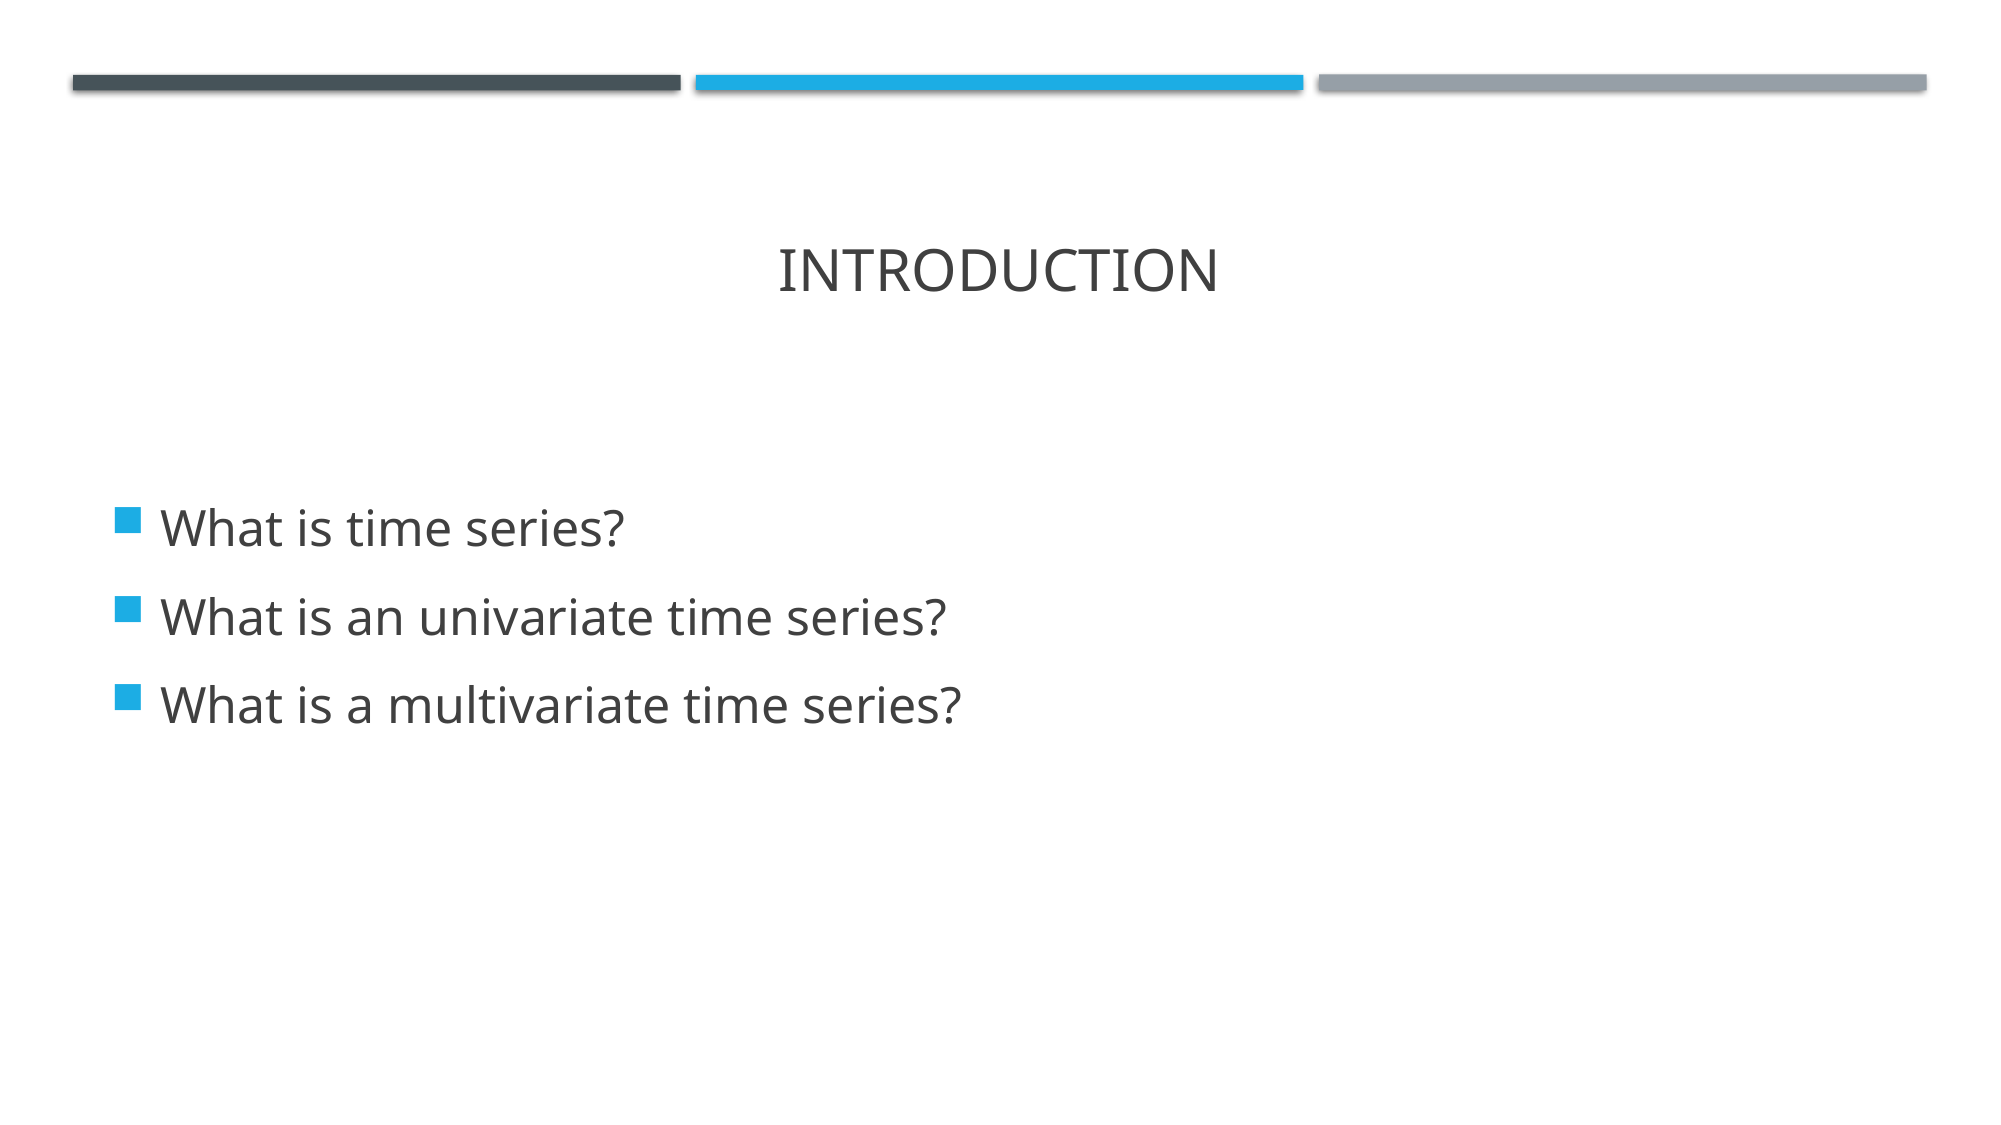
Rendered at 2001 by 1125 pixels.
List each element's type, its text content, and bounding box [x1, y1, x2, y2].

title INTRODUCTION [95, 115, 1905, 311]
list What is time series? What is an univariate time series? What is a multivariate time series? [95, 420, 1905, 871]
